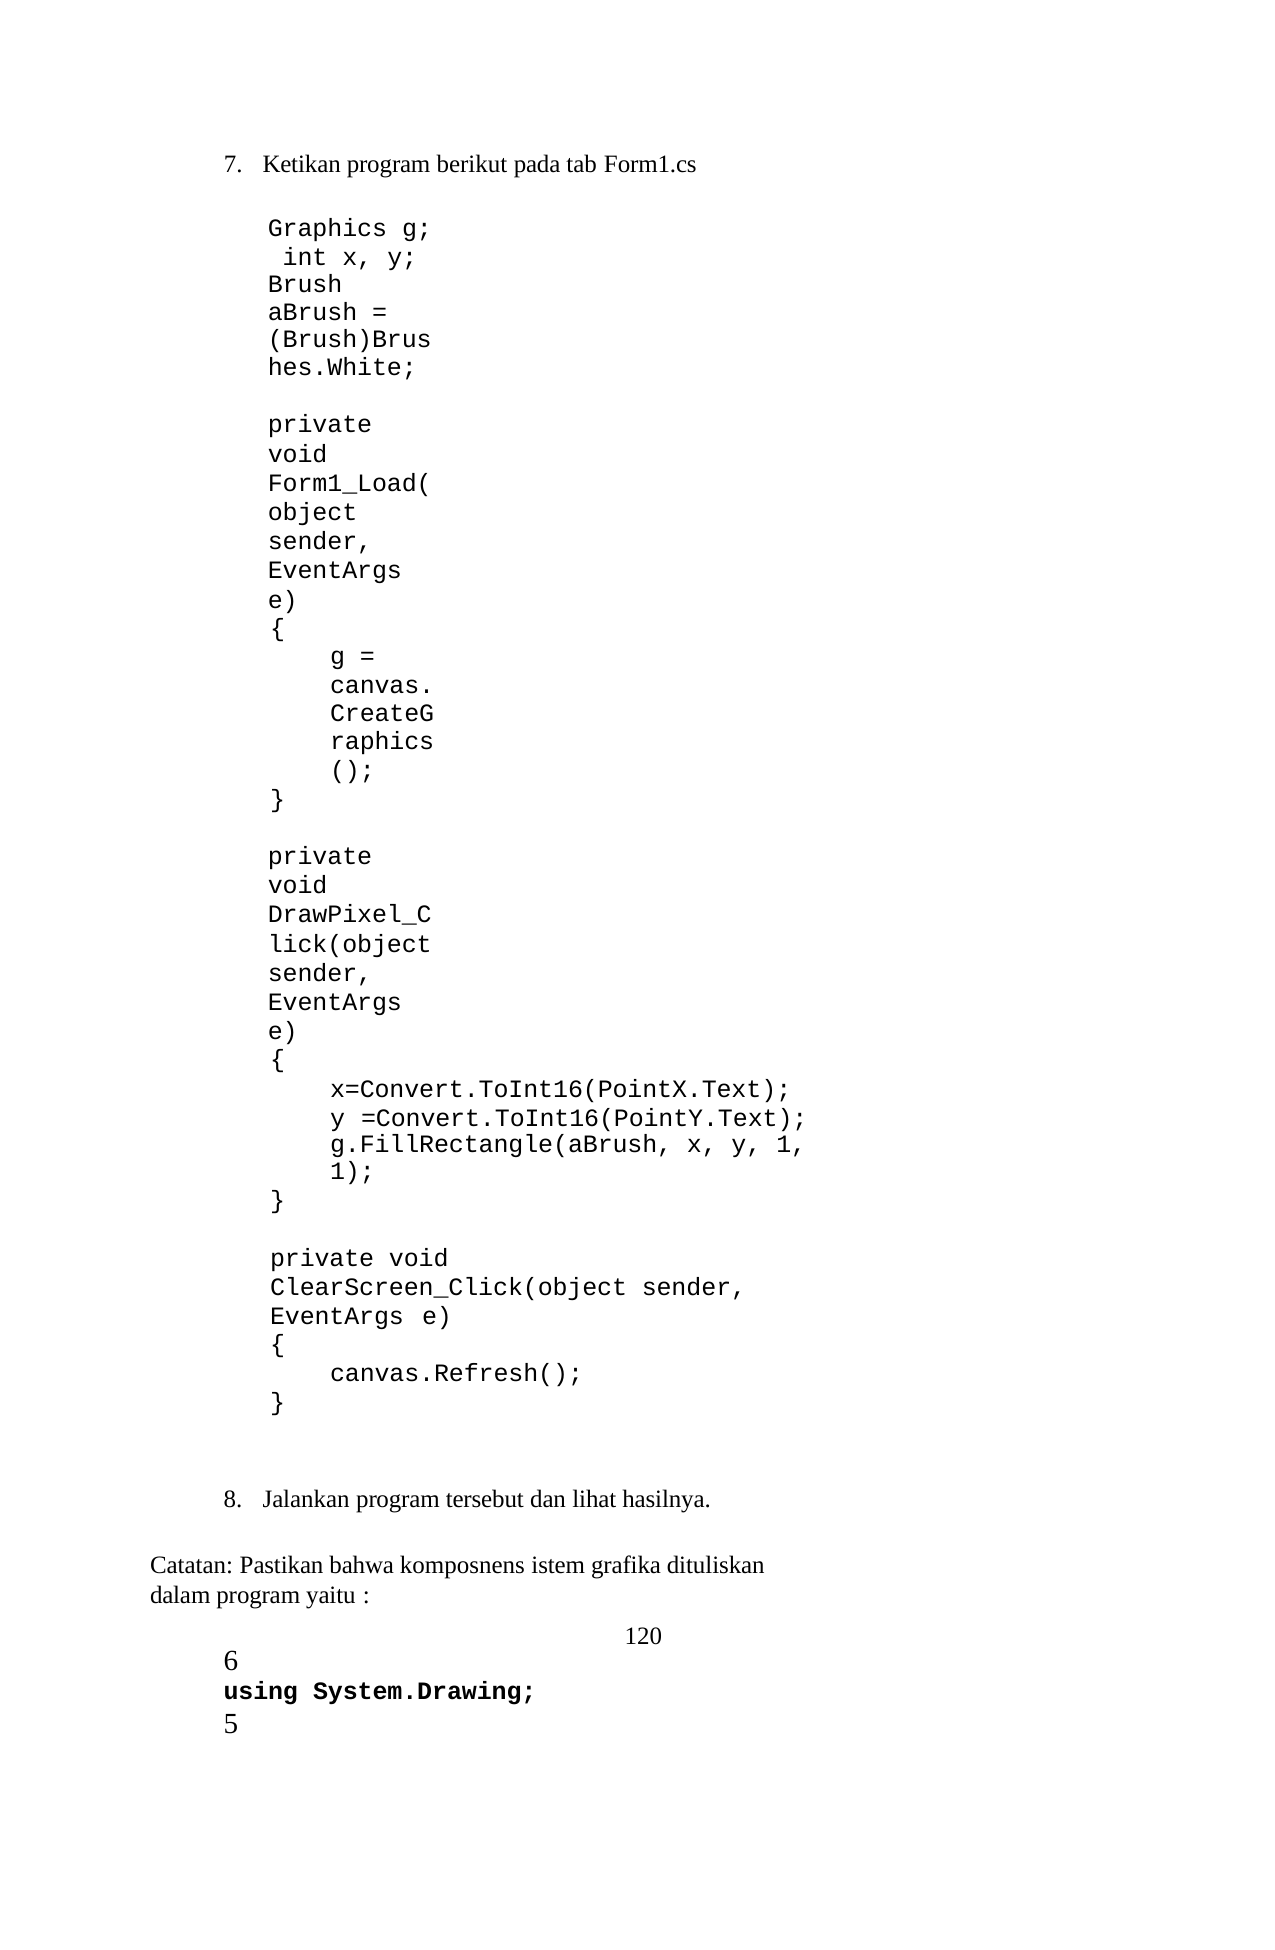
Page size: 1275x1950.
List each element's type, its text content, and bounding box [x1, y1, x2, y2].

text_box Ketikan program berikut pada tab Form1.cs Graphics g; int x, y; Brush aBrush = (Brush)Brushes.White; private void Form1_Load(object sender, EventArgs e) { g = canvas.CreateGraphics(); } private void DrawPixel_Click(object sender, EventArgs e) { x=Convert.ToInt16(PointX.Text); y =Convert.ToInt16(PointY.Text); g.FillRectangle(aBrush, x, y, 1, 1); } private void ClearScreen_Click(object sender, EventArgs e) { canvas.Refresh(); } Jalankan program tersebut dan lihat hasilnya. Catatan: Pastikan bahwa komposnens istem grafika dituliskan dalam program yaitu :  using System.Drawing;  [147, 145, 1143, 1740]
